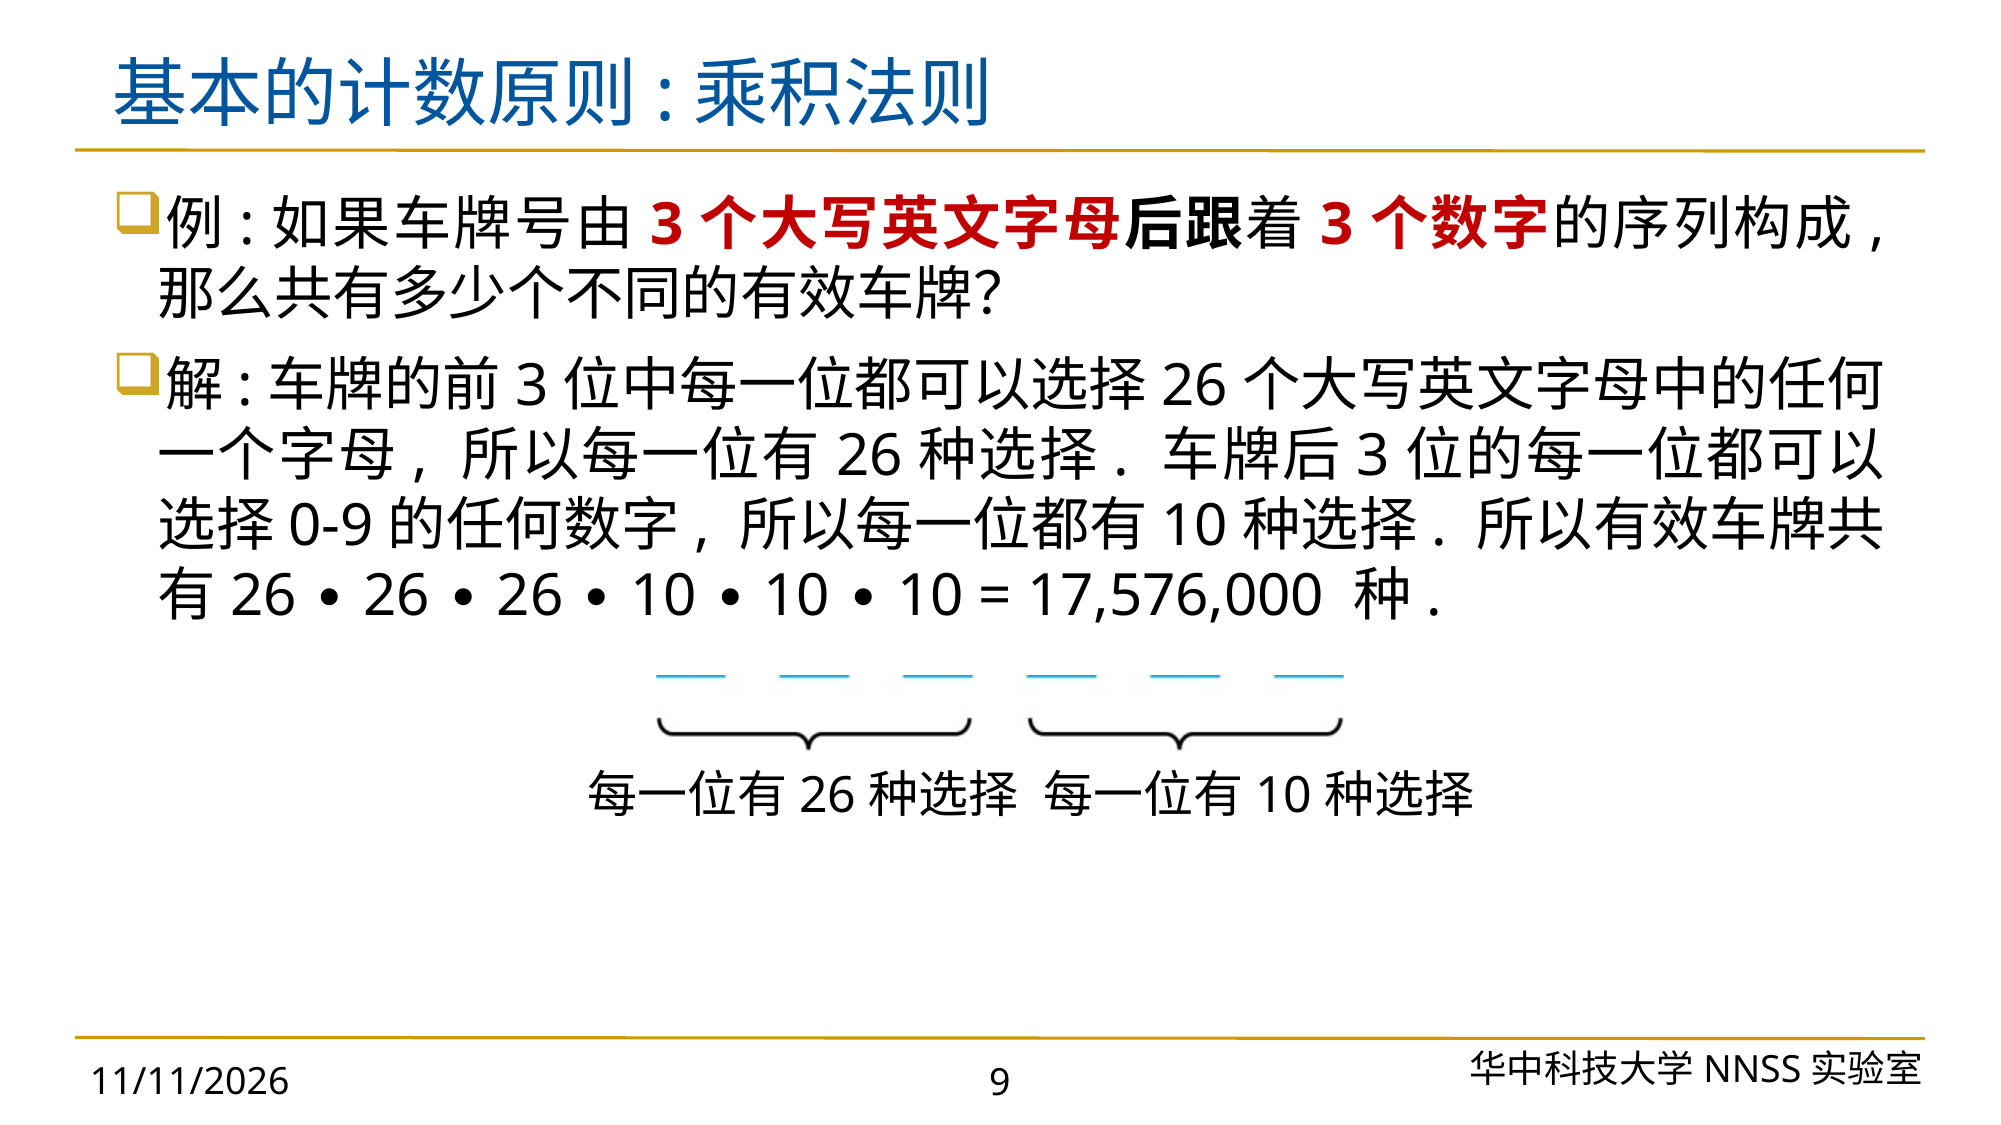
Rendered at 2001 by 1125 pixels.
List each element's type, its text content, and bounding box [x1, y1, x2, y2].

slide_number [75, 1050, 550, 1111]
text_box 每一位有26种选择 [572, 754, 1028, 830]
list 例:如果车牌号由3个大写英文字母后跟着3个数字的序列构成, 那么共有多少个不同的有效车牌？ 解:车牌的前3位中每一位都可以选择26个大写英文字母中的任何一个字母, 所以每一位有26种选择. 车牌后3位的每一位都可以选择0-9的任何数字, 所以每一位都有10种选择. 所以有效车牌共有26 ∙ 26 ∙ 26 ∙ 10 ∙ 10 ∙ 10 = 17,576,000 种. [97, 178, 1900, 1019]
picture [656, 674, 1344, 763]
slide_number 9 [699, 1050, 1300, 1111]
footer 华中科技大学NNSS实验室 [1137, 1037, 1938, 1113]
text_box 每一位有10种选择 [1028, 754, 1490, 830]
title 基本的计数原则:乘积法则 [97, 44, 1900, 149]
